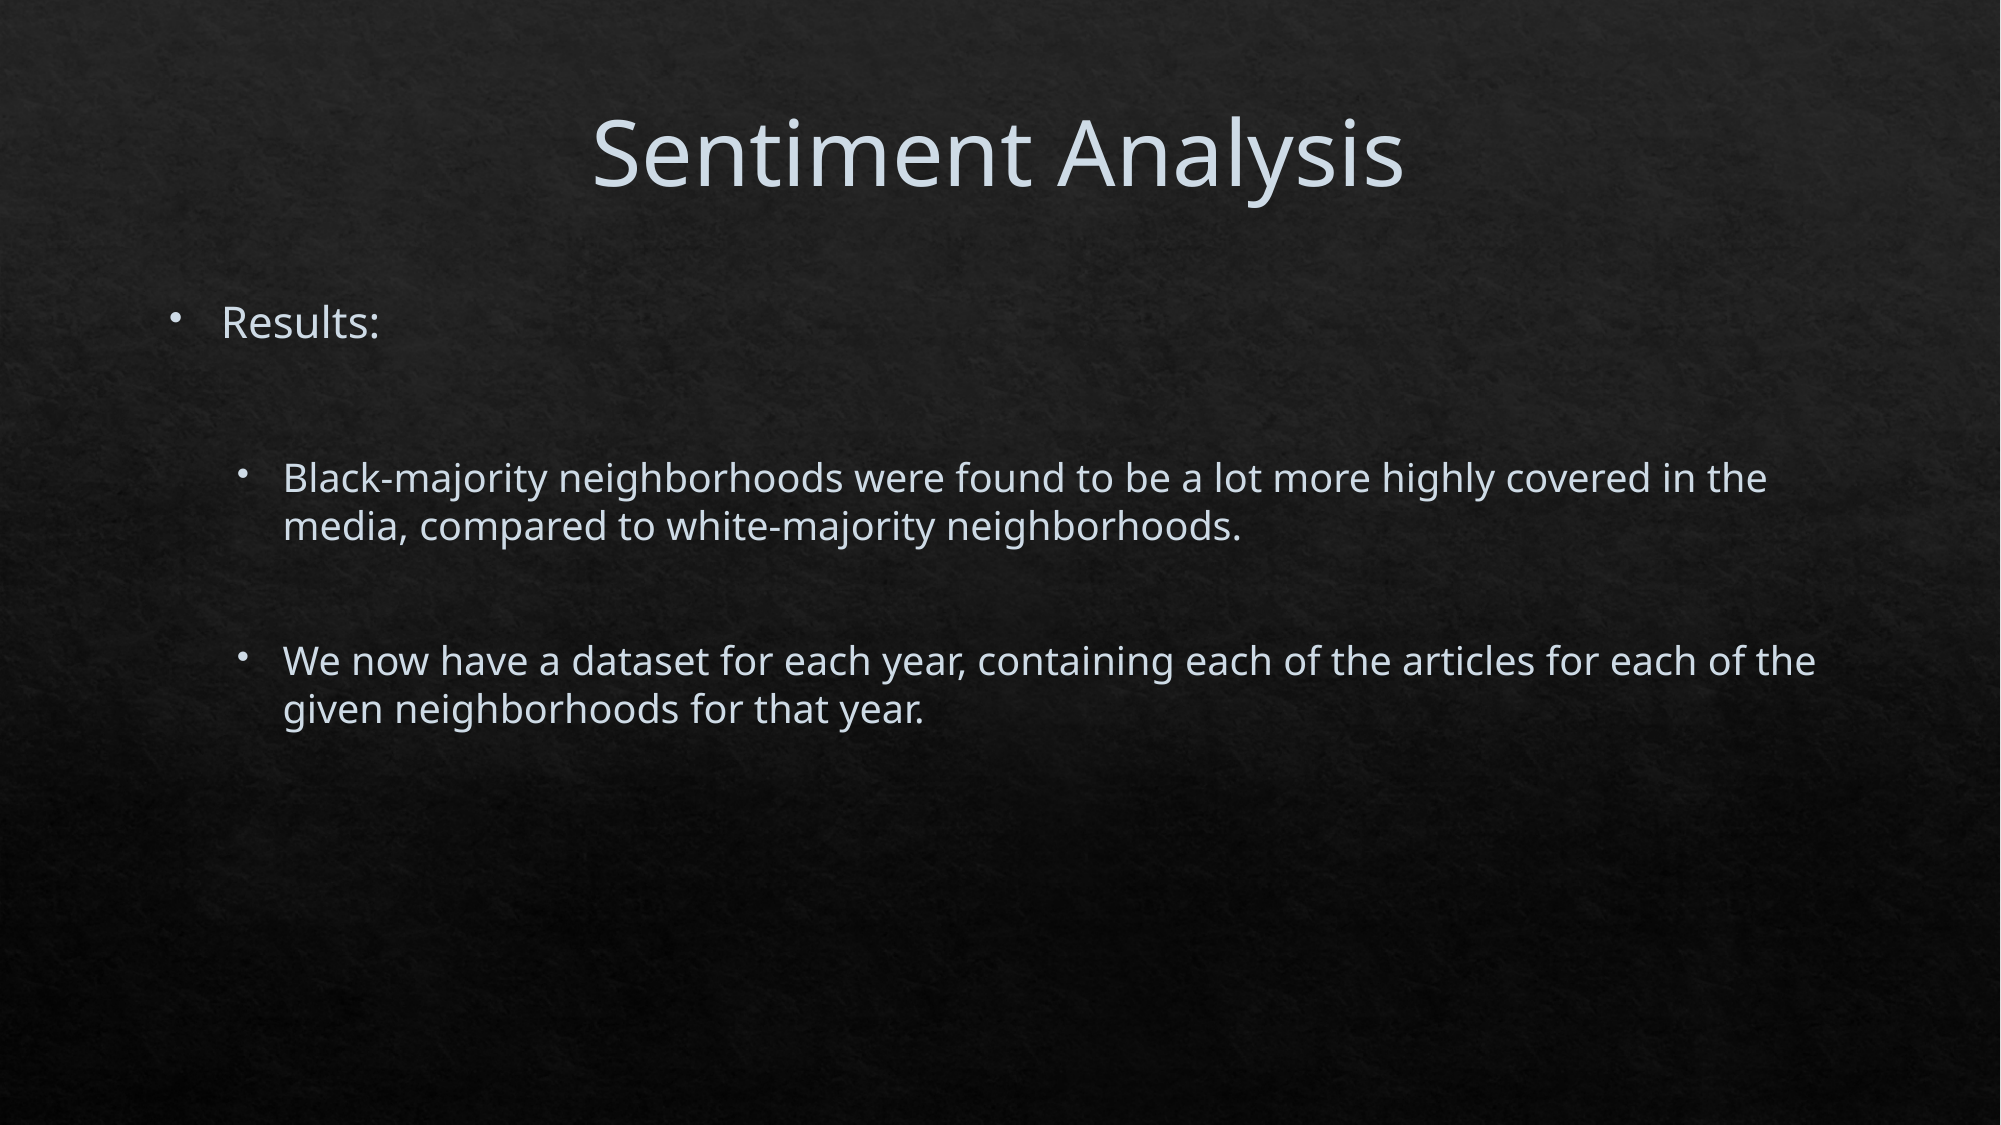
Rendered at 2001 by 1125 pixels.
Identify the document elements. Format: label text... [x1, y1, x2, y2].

text_box Sentiment Analysis [149, 99, 1849, 282]
text_box Results: Black-majority neighborhoods were found to be a lot more highly covered in the media, compared to white-majority neighborhoods. We now have a dataset for each year, containing each of the articles for each of the given neighborhoods for that year. [149, 282, 1849, 950]
